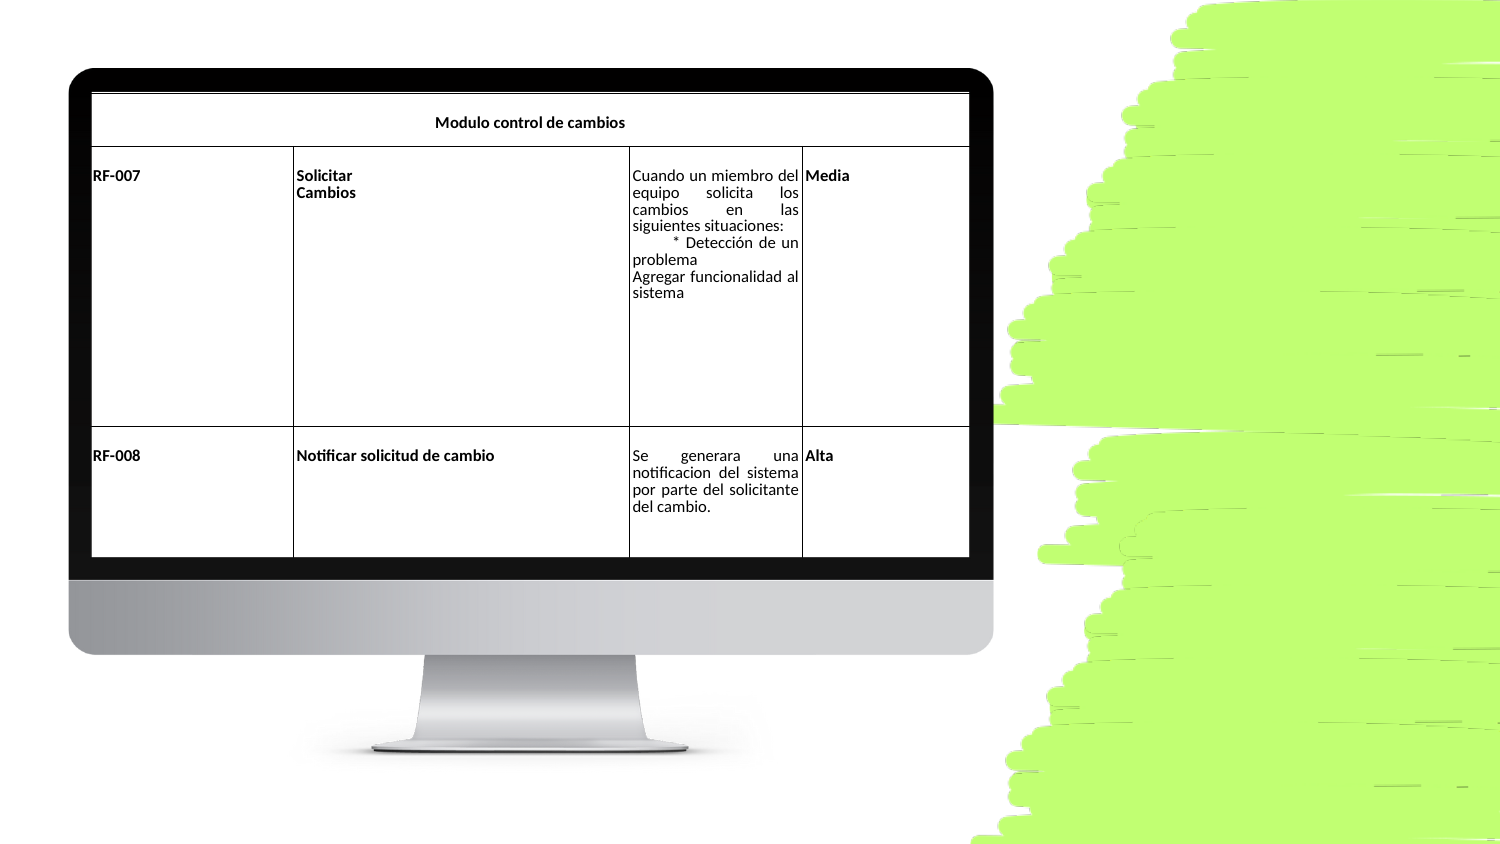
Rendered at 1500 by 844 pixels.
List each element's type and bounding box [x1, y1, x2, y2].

text_box [1084, 507, 1500, 584]
text_box [1013, 226, 1500, 290]
text_box [1086, 76, 1500, 153]
text_box [1011, 657, 1500, 721]
text_box [1051, 153, 1500, 226]
text_box [1049, 584, 1500, 657]
text_box [970, 721, 1500, 844]
text_box [994, 290, 1500, 444]
text_box [1037, 444, 1500, 584]
text_box [1135, 0, 1500, 76]
text_box [68, 68, 994, 776]
